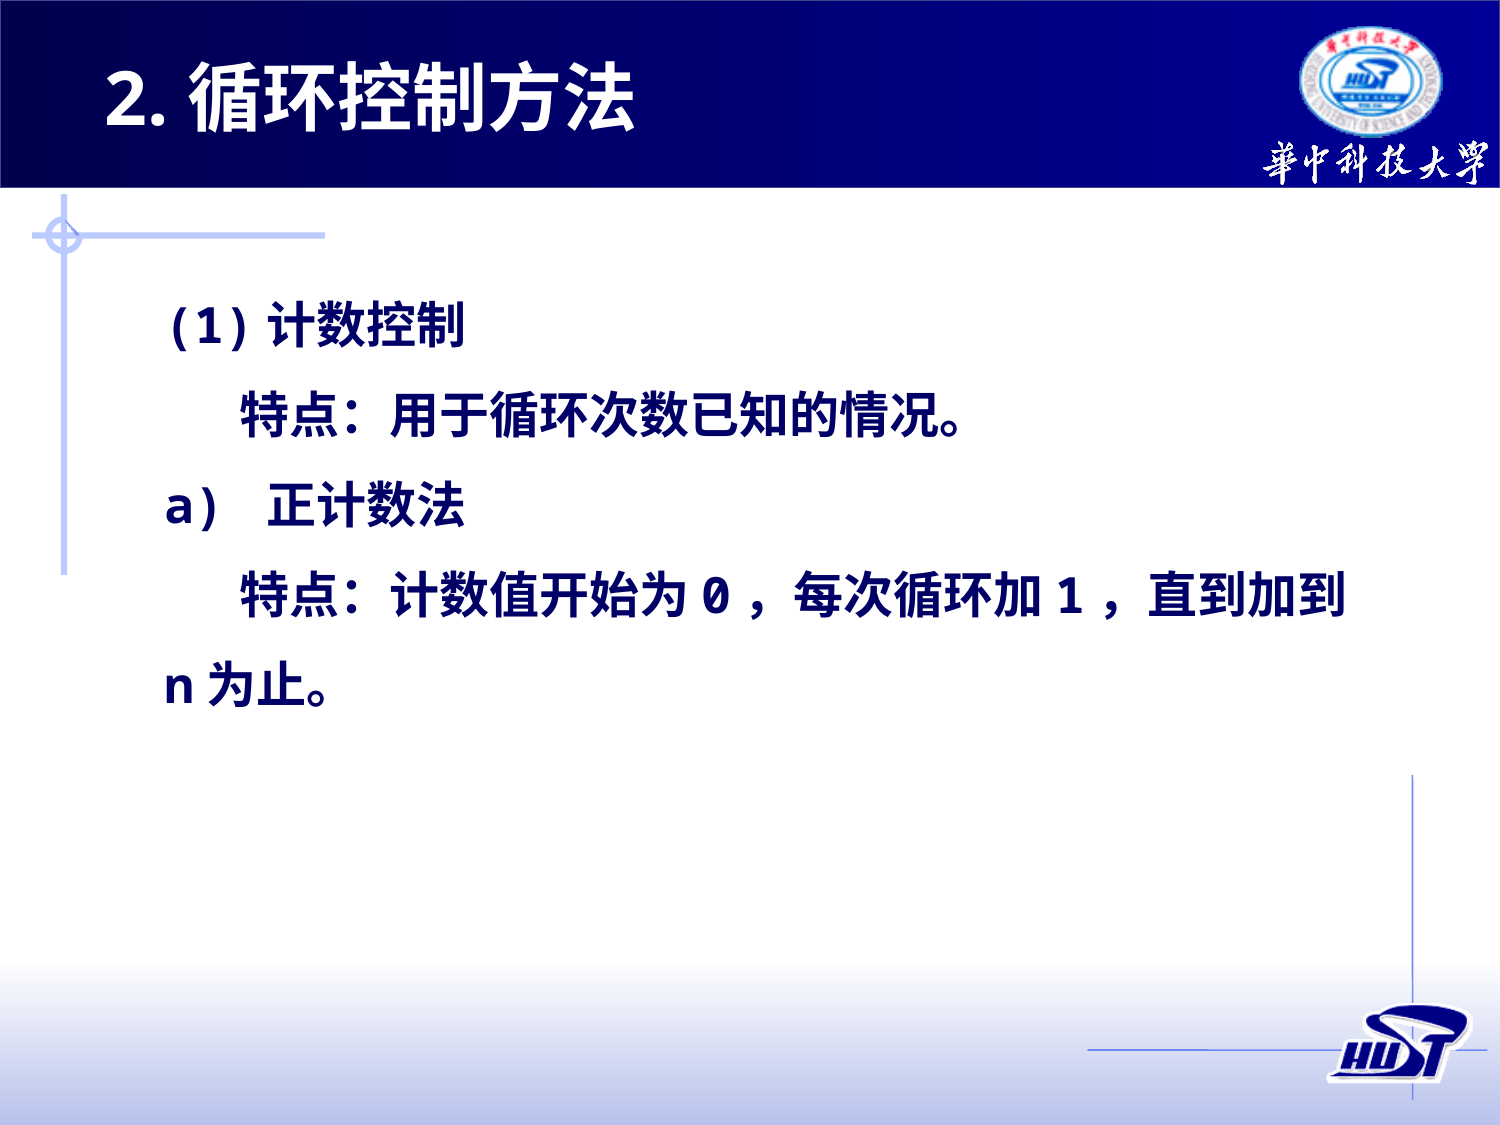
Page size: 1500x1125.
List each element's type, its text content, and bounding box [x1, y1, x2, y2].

picture [1262, 140, 1488, 185]
text_box (1)计数控制 特点：用于循环次数已知的情况。 a) 正计数法 特点：计数值开始为0，每次循环加1，直到加到n为止。 [88, 256, 1377, 1065]
picture [1299, 26, 1443, 138]
text_box 2.循环控制方法 [89, 42, 1308, 148]
